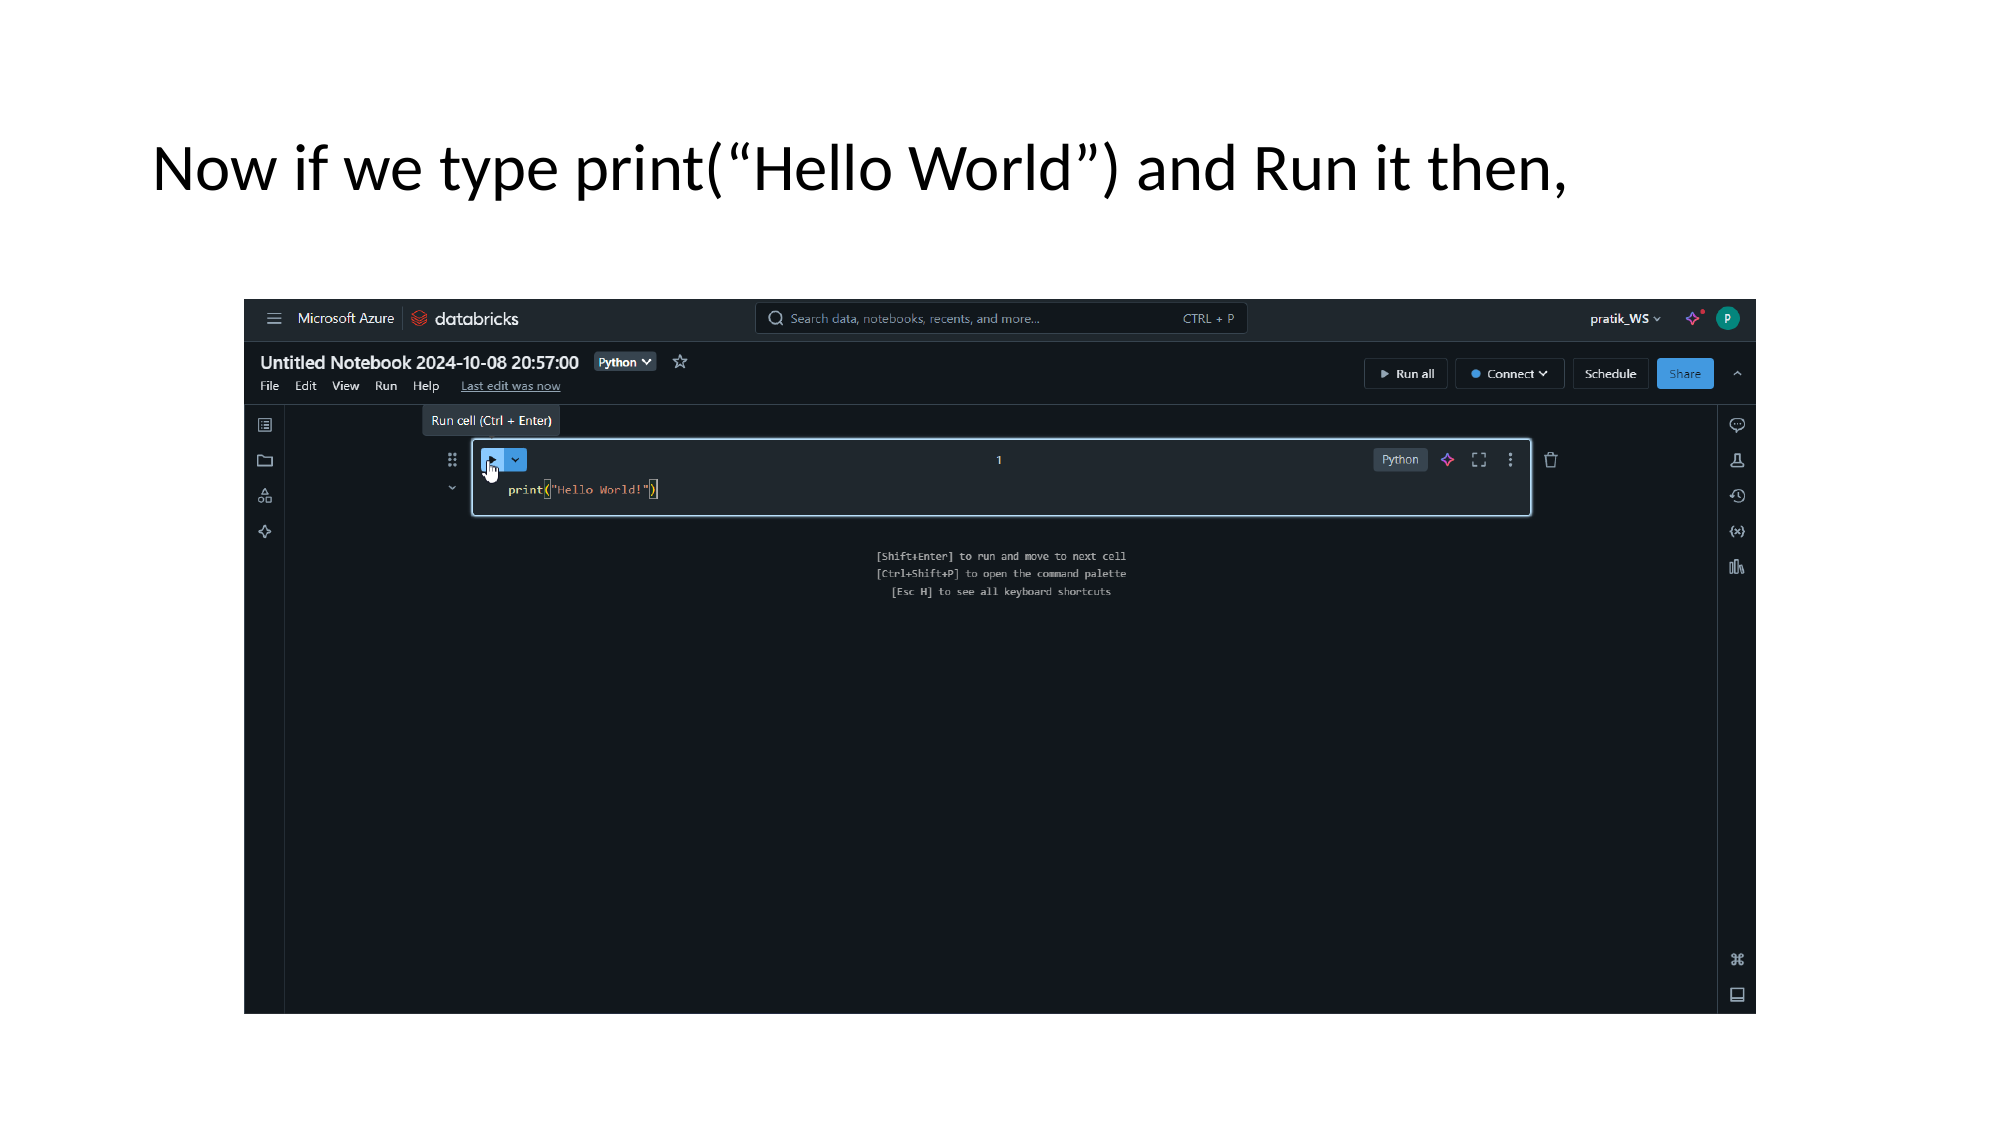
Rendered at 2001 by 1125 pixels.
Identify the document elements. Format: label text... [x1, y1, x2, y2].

title Now if we type print(“Hello World”) and Run it then, [137, 59, 1863, 278]
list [243, 299, 1756, 1014]
